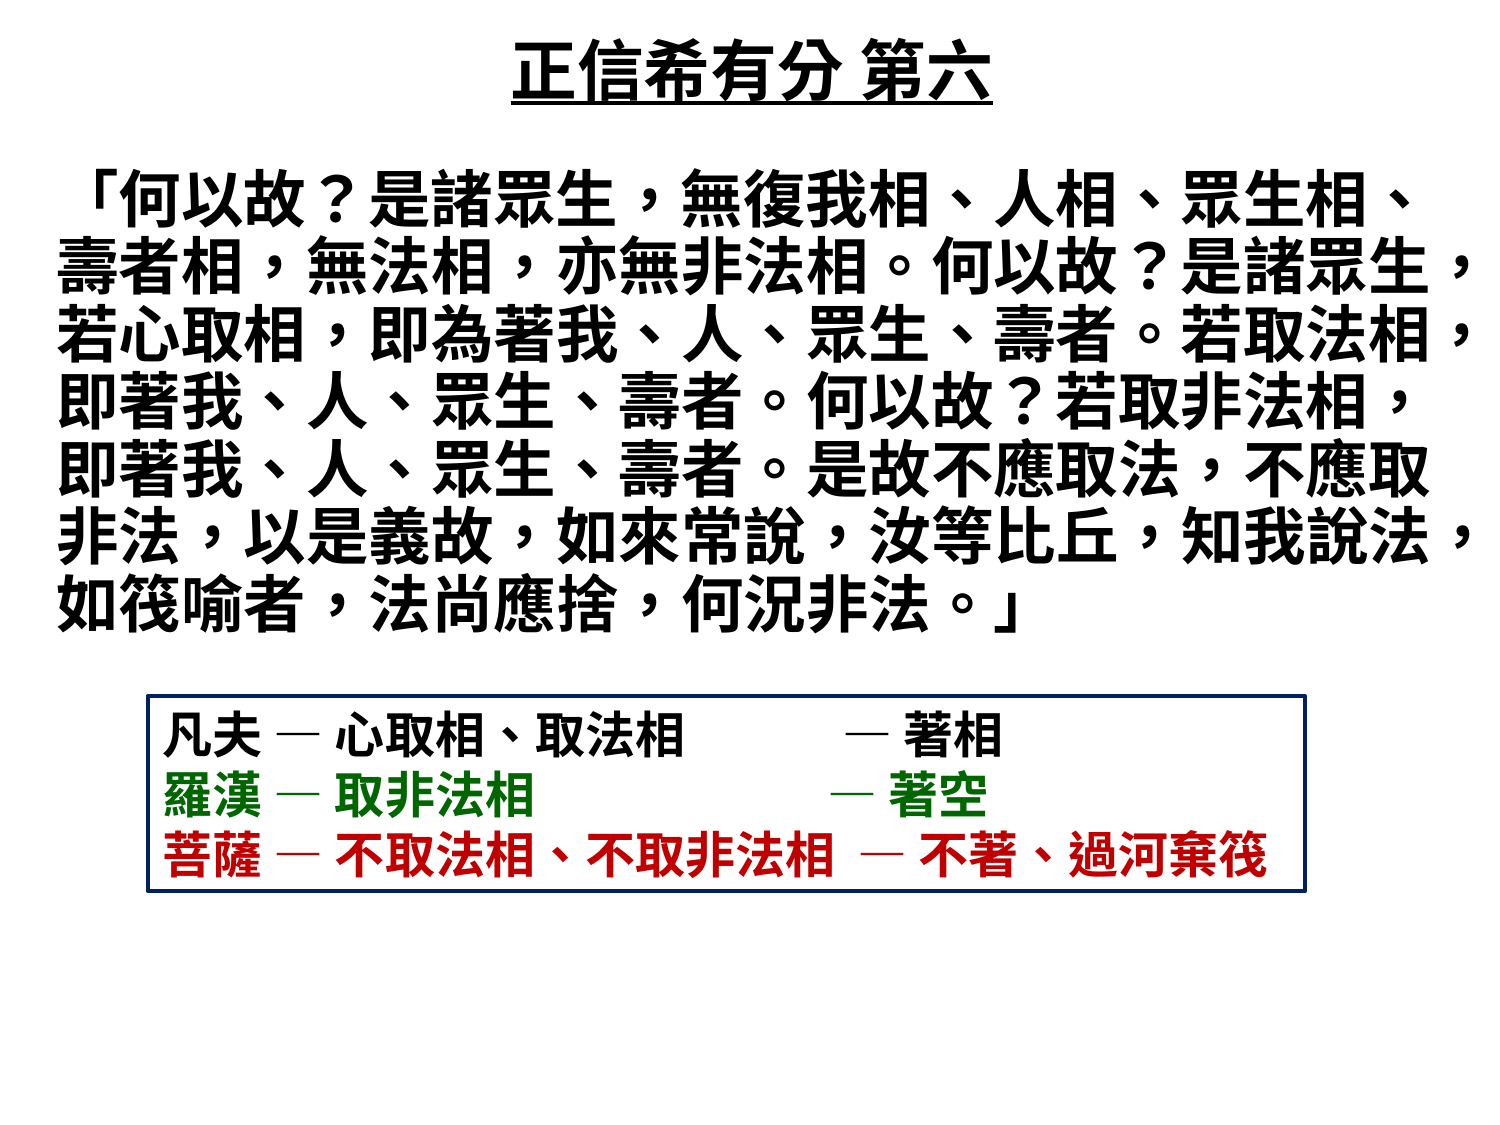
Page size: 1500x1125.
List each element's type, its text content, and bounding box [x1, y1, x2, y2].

text_box 凡夫 — 心取相、取法相 — 著相 羅漢 — 取非法相 — 著空 菩薩 — 不取法相、不取非法相 — 不著、過河棄筏 [147, 696, 1306, 892]
title 正信希有分 第六 [76, 0, 1427, 138]
list 「何以故？是諸眾生，無復我相、人相、眾生相、壽者相，無法相，亦無非法相。何以故？是諸眾生，若心取相，即為著我、人、眾生、壽者。若取法相，即著我、人、眾生、壽者。何以故？若取非法相，即著我、人、眾生、壽者。是故不應取法，不應取非法，以是義故，如來常說，汝等比丘，知我說法，如筏喻者，法尚應捨，何況非法。」 [41, 160, 1477, 669]
